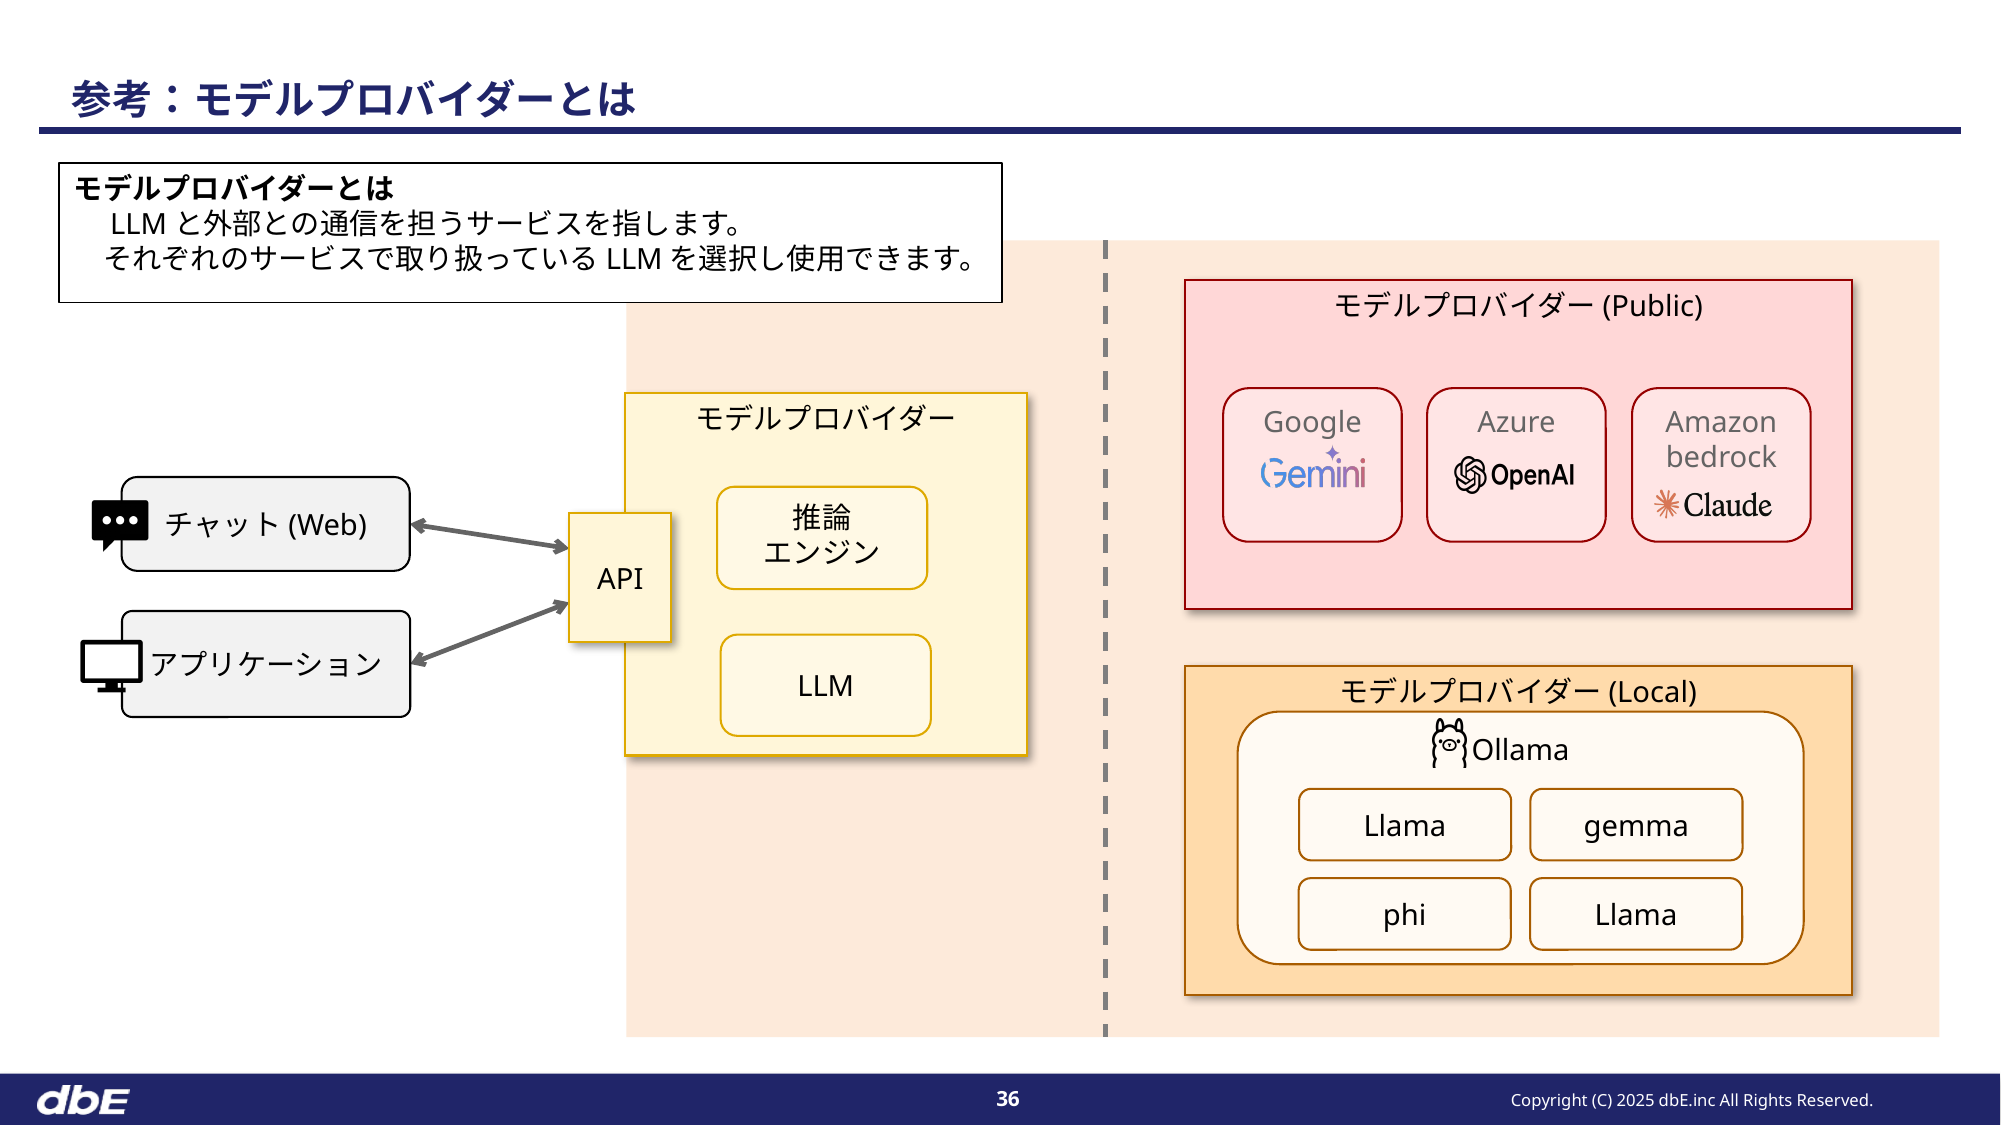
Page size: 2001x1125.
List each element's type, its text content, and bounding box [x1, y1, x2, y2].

text_box [1108, 240, 1940, 1038]
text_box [79, 476, 410, 572]
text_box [74, 610, 411, 718]
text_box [1184, 665, 1852, 996]
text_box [569, 393, 1028, 756]
title 参考：モデルプロバイダーとは [56, 66, 1946, 131]
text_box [414, 523, 563, 549]
picture [37, 1085, 130, 1115]
slide_number 36 [861, 1074, 1155, 1125]
footer Copyright (C) 2025 dbE.inc All Rights Reserved. [1385, 1069, 2000, 1125]
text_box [409, 602, 563, 665]
text_box モデルプロバイダーとは LLMと外部との通信を担うサービスを指します。 それぞれのサービスで取り扱っているLLMを選択し使用できます。 [57, 161, 1004, 305]
text_box [626, 240, 1103, 1038]
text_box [1184, 279, 1852, 610]
